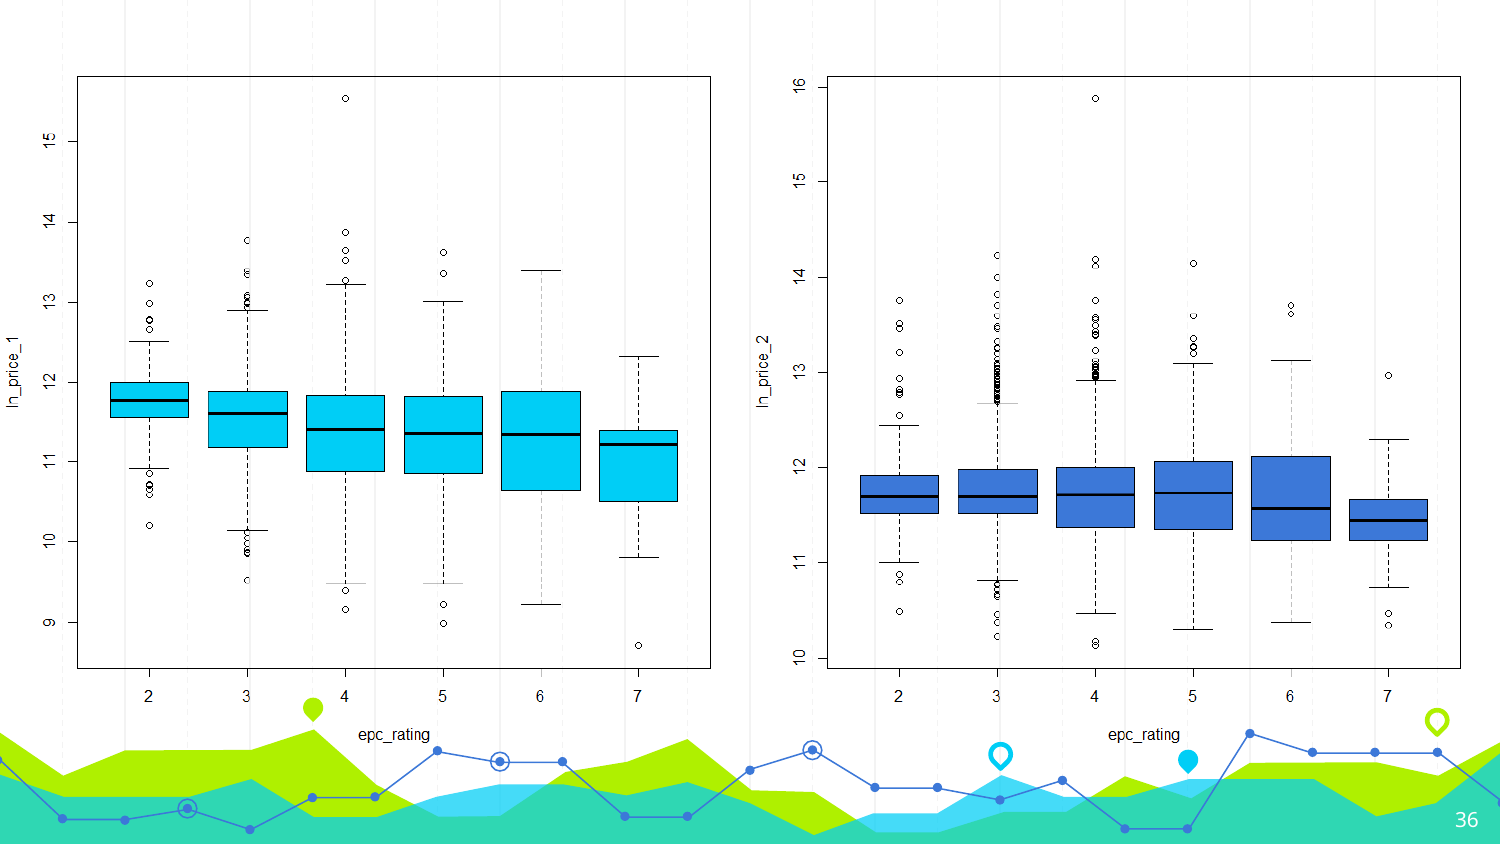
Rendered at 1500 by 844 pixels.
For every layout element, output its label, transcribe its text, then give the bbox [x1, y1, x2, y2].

slide_number 36 [1403, 791, 1494, 844]
picture [0, 0, 1500, 763]
